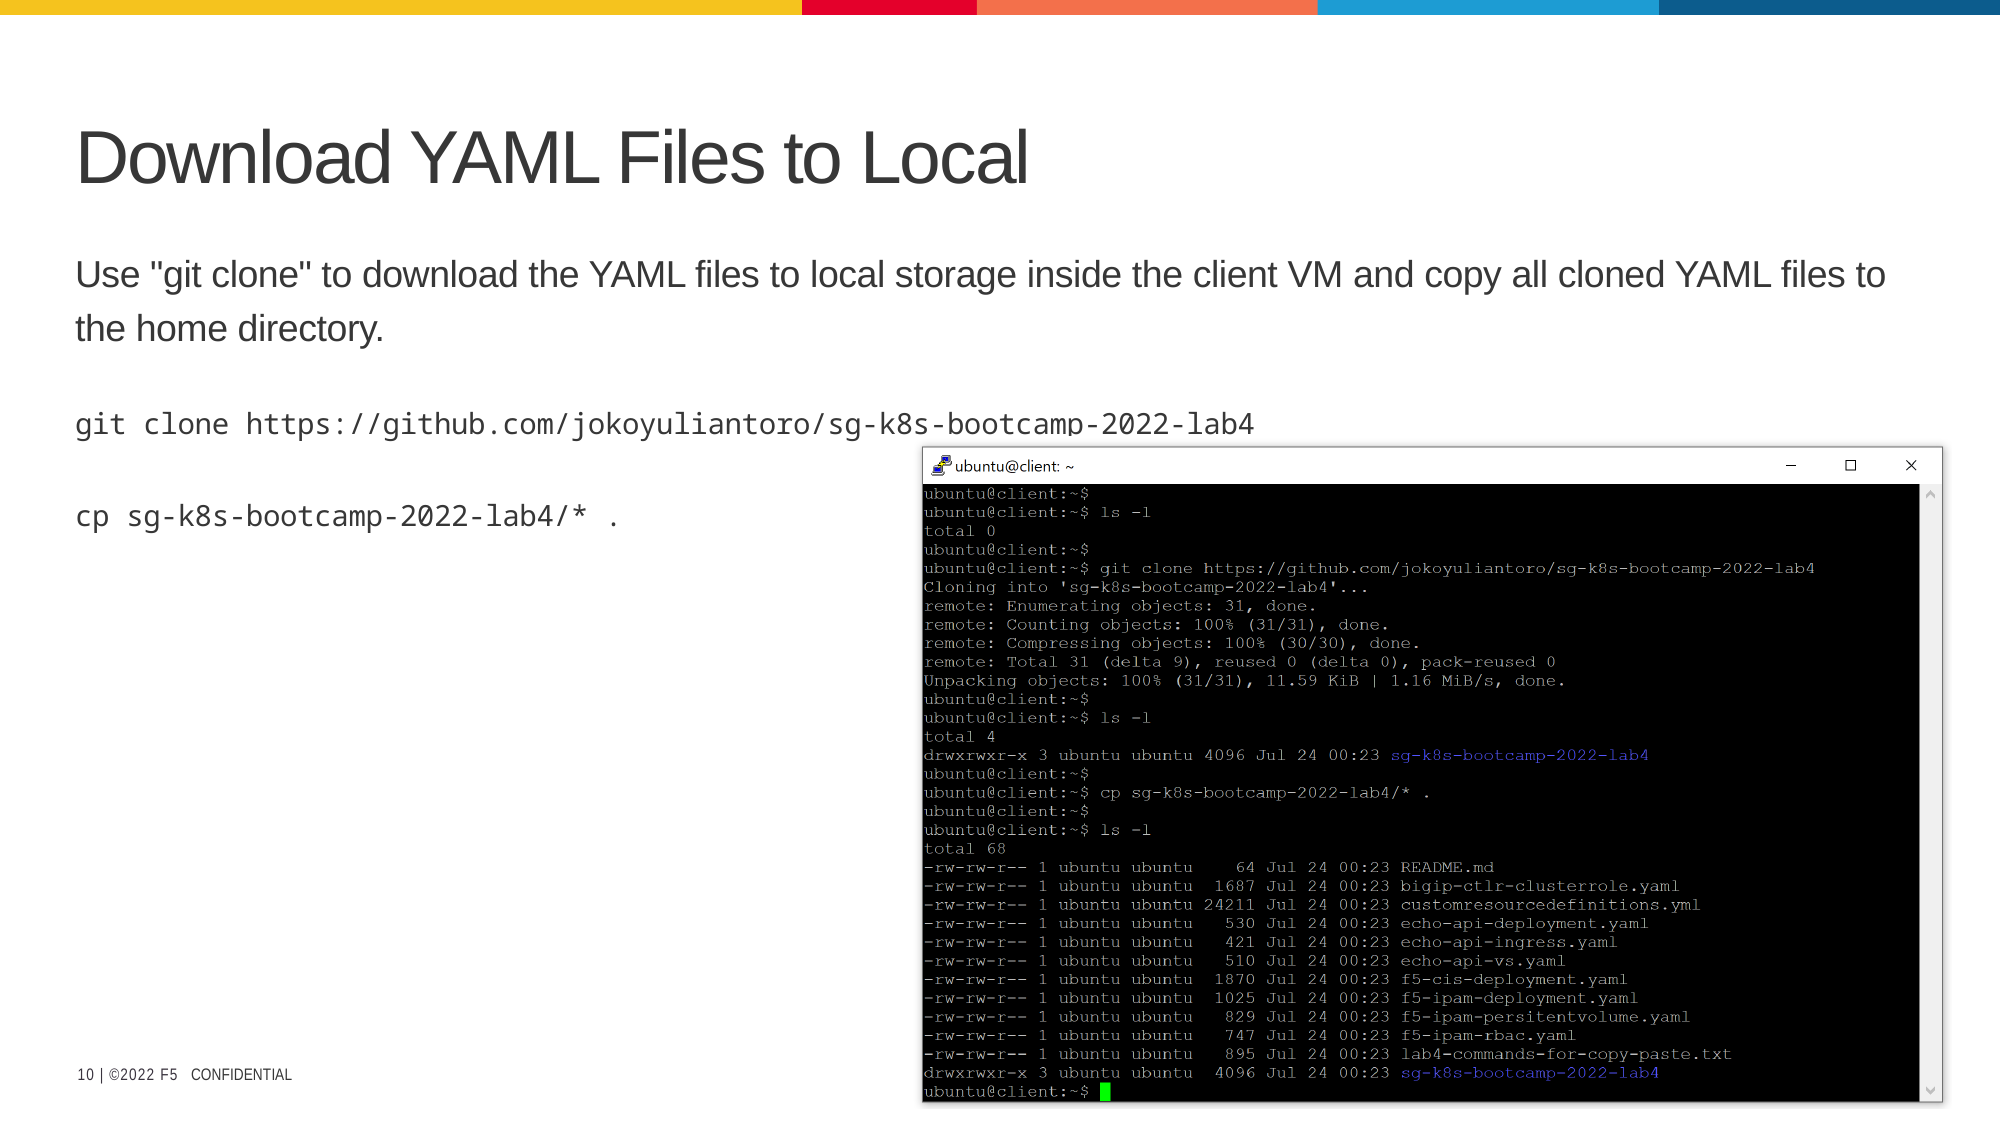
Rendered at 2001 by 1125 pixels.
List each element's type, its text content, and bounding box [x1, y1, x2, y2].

picture [911, 436, 1952, 1109]
footer CONFIDENTIAL [191, 1063, 339, 1084]
title Download YAML Files to Local [75, 75, 1925, 199]
list Use "git clone" to download the YAML files to local storage inside the client VM and copy all cloned YAML files to the home directory. git clone https://github.com/jokoyuliantoro/sg-k8s-bootcamp-2022-lab4 cp sg-k8s-bootcamp-2022-lab4/* . [75, 240, 1925, 634]
